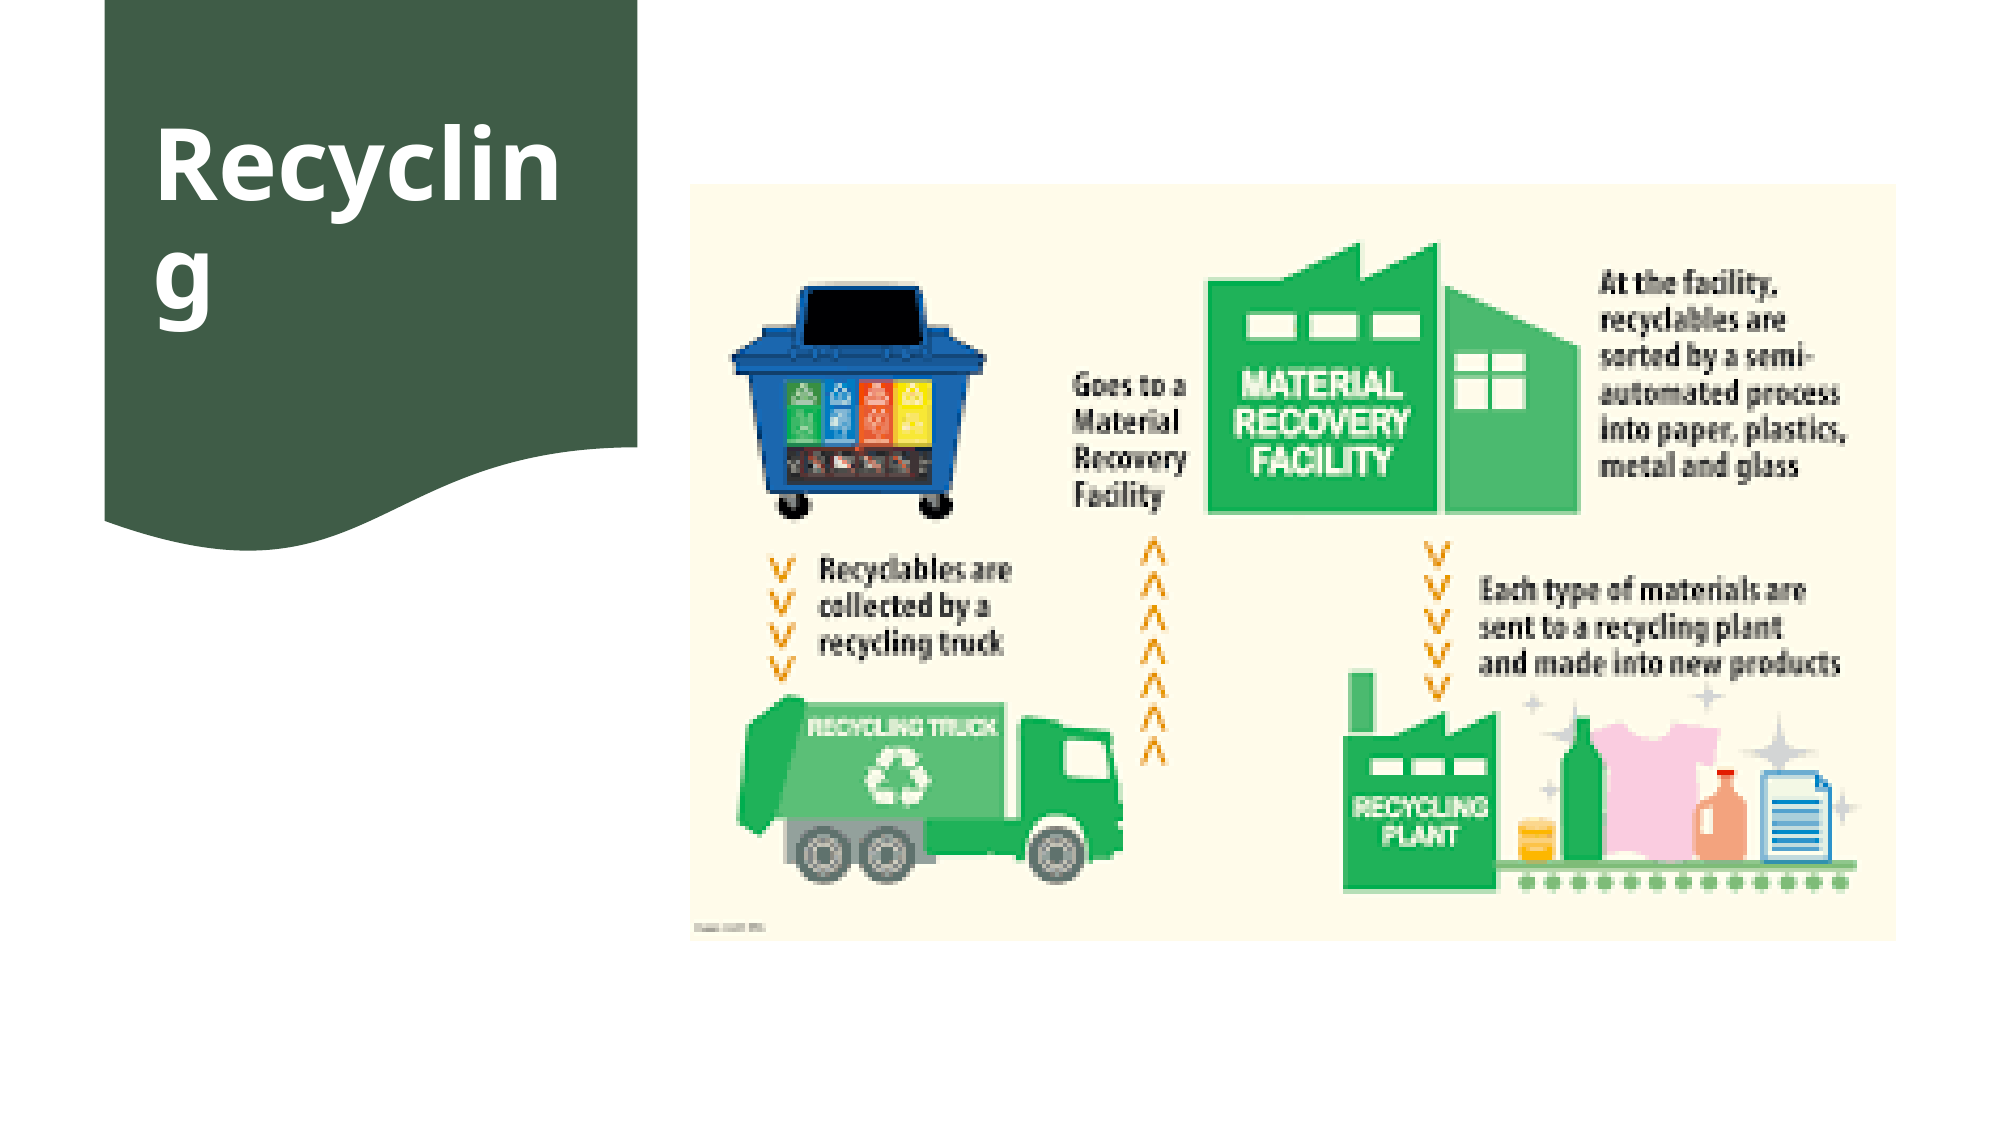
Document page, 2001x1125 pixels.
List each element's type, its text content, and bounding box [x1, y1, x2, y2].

title Recycling [137, 28, 604, 417]
text_box [103, 0, 639, 552]
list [690, 184, 1896, 941]
